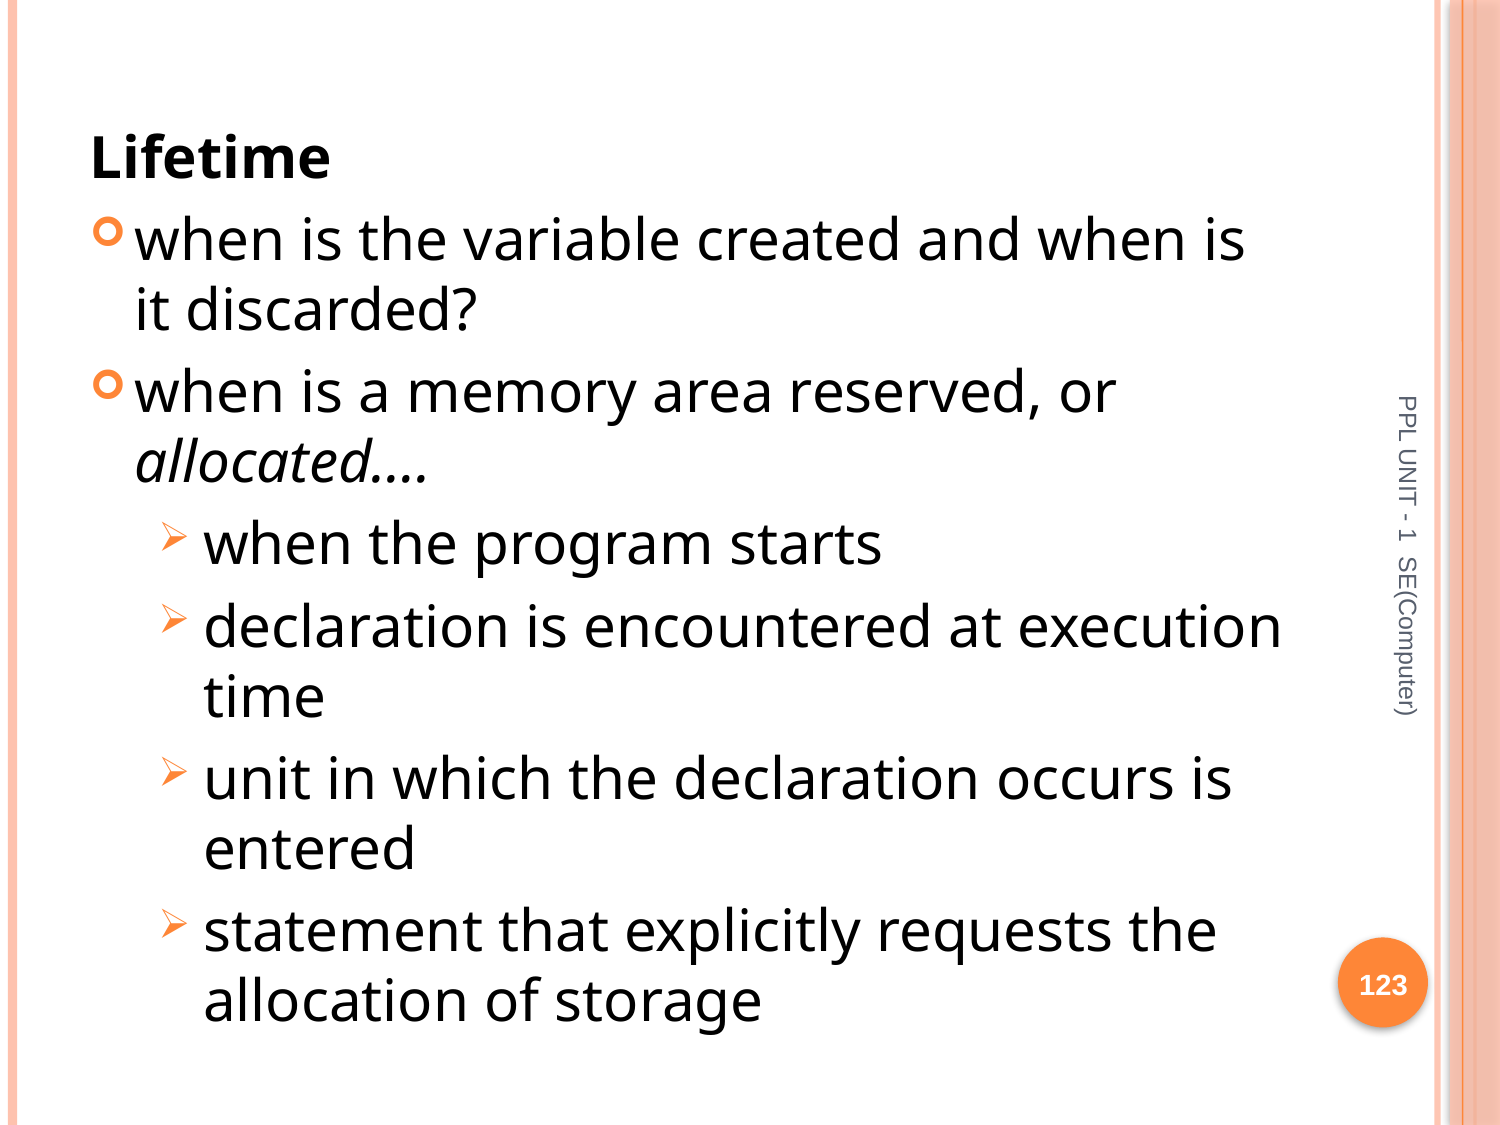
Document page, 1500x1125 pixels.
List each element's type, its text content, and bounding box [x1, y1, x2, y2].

list Lifetime when is the variable created and when is it discarded? when is a memory area reserved, or allocated…. when the program starts declaration is encountered at execution time unit in which the declaration occurs is entered statement that explicitly requests the allocation of storage [75, 112, 1300, 1062]
footer PPL UNIT - 1 SE(Computer) [1379, 380, 1440, 906]
slide_number 123 [1333, 940, 1434, 1027]
